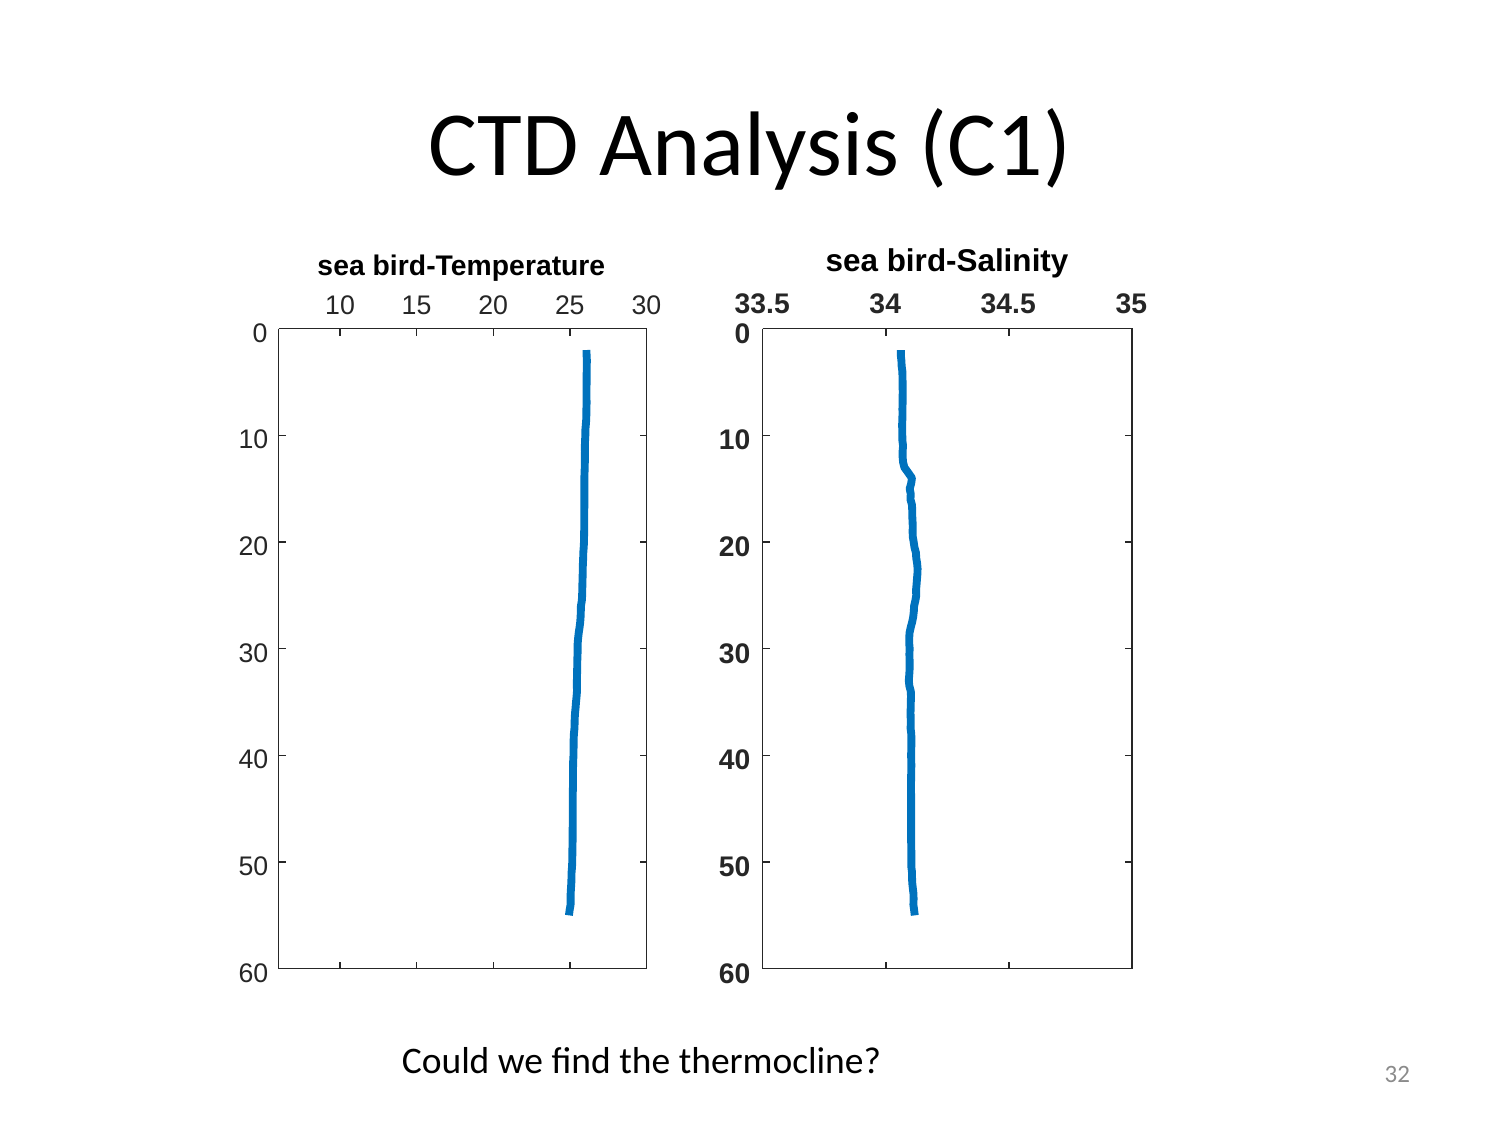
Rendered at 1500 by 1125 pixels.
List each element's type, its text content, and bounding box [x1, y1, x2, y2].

text_box Could we find the thermocline? [387, 1067, 897, 1088]
slide_number 32 [1074, 1042, 1425, 1103]
picture [135, 232, 1235, 1059]
title CTD Analysis (C1) [75, 45, 1425, 233]
